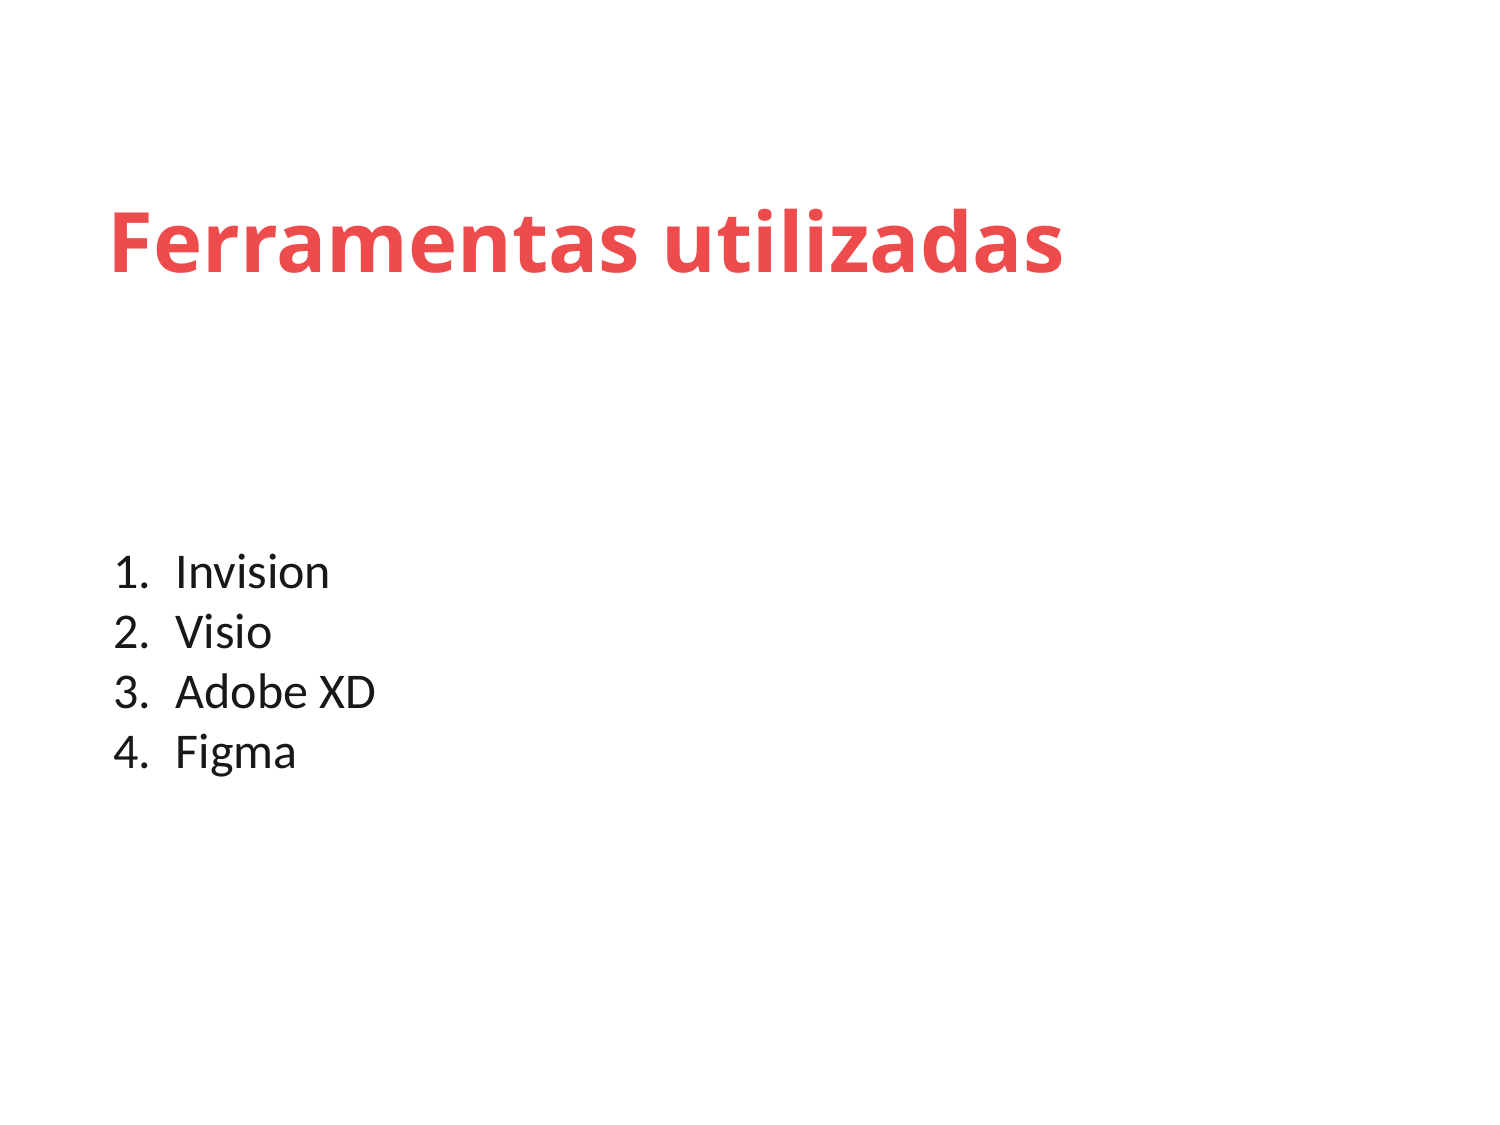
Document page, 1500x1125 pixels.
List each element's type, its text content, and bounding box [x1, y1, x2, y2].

text_box Invision Visio Adobe XD Figma [85, 574, 663, 742]
text_box Ferramentas utilizadas [92, 139, 1309, 324]
text_box [88, 699, 1418, 791]
